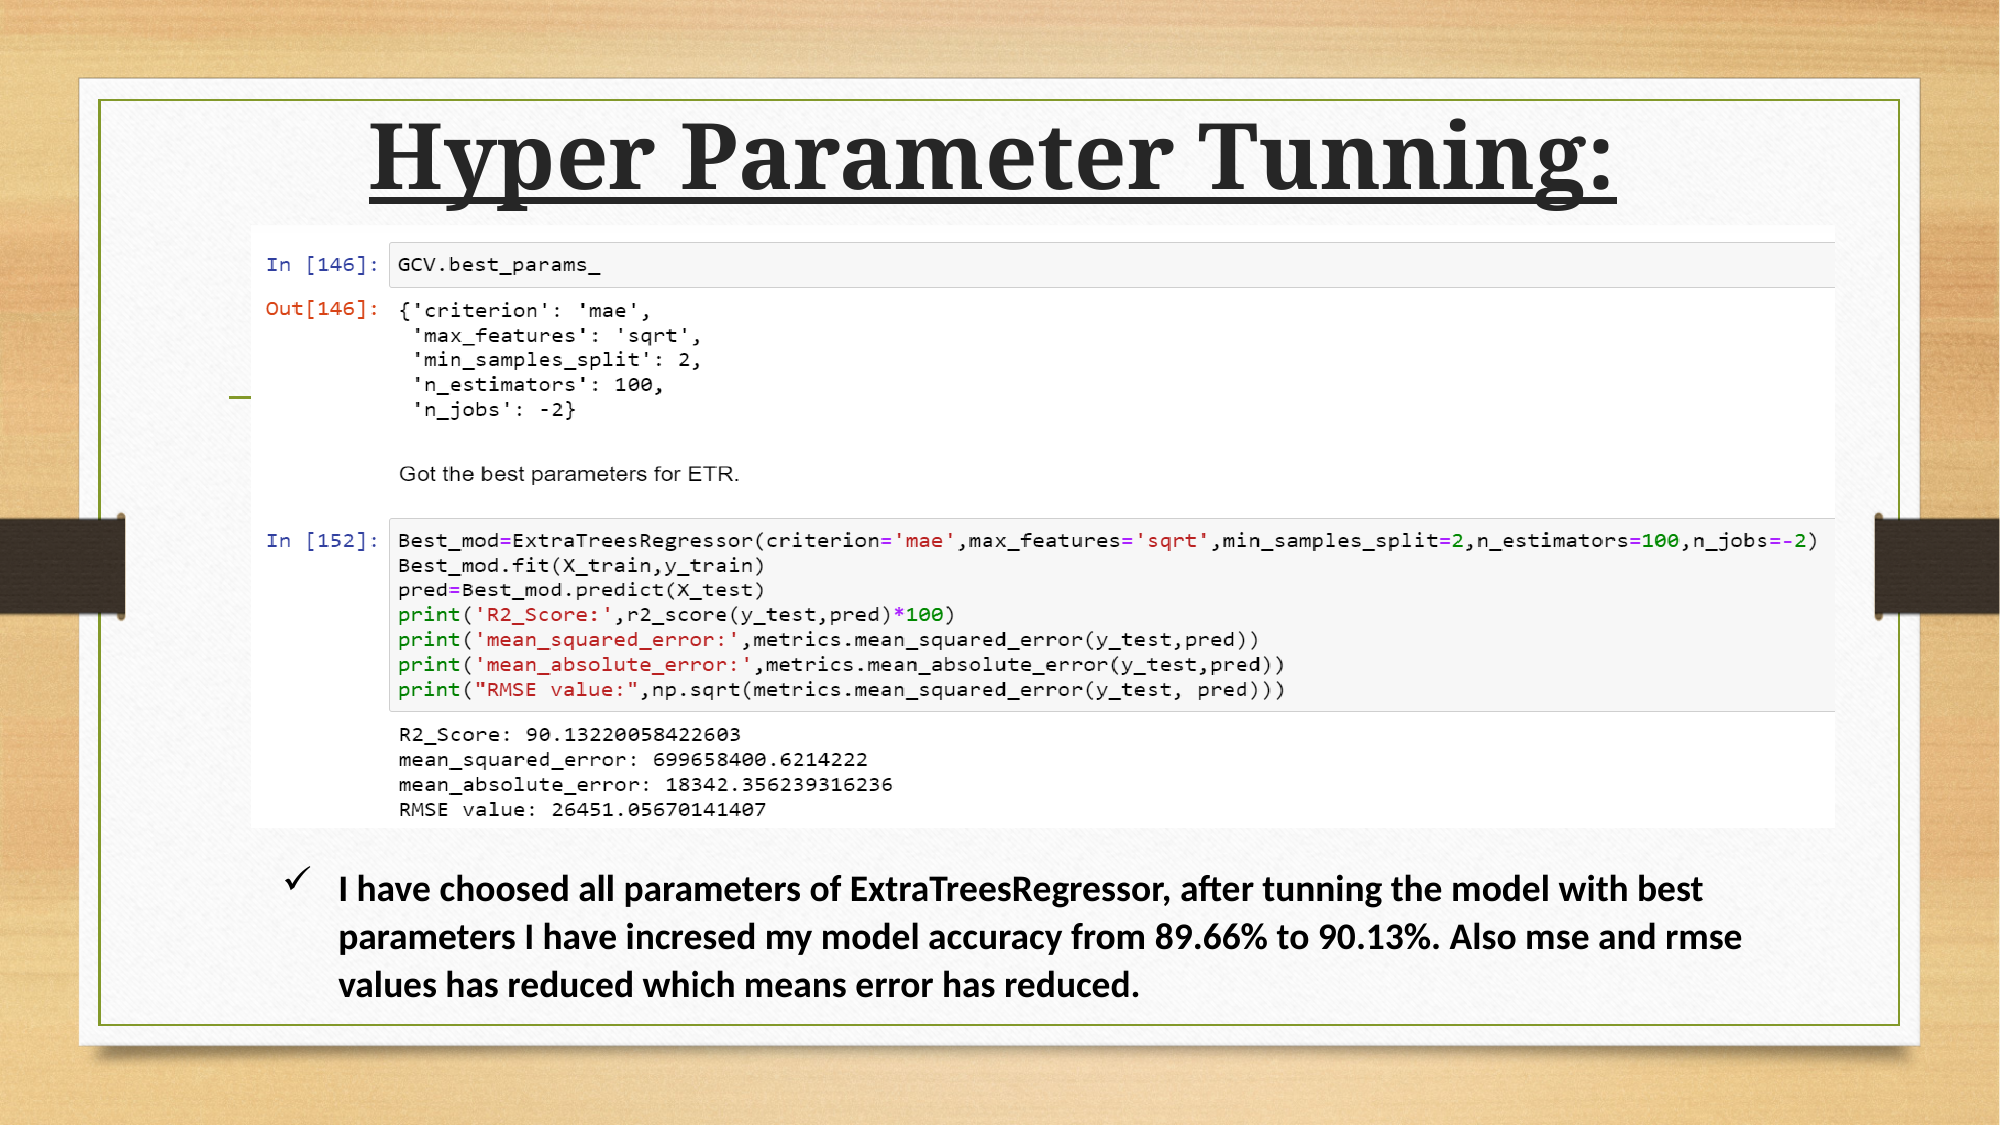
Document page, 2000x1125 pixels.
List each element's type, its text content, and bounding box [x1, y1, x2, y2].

title Hyper Parameter Tunning: [205, 46, 1781, 261]
text_box I have choosed all parameters of ExtraTreesRegressor, after tunning the model with best parameters I have incresed my model accuracy from 89.66% to 90.13%. Also mse and rmse values has reduced which means error has reduced. [267, 853, 1863, 1013]
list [251, 225, 1835, 829]
picture [0, 0, 2000, 1125]
